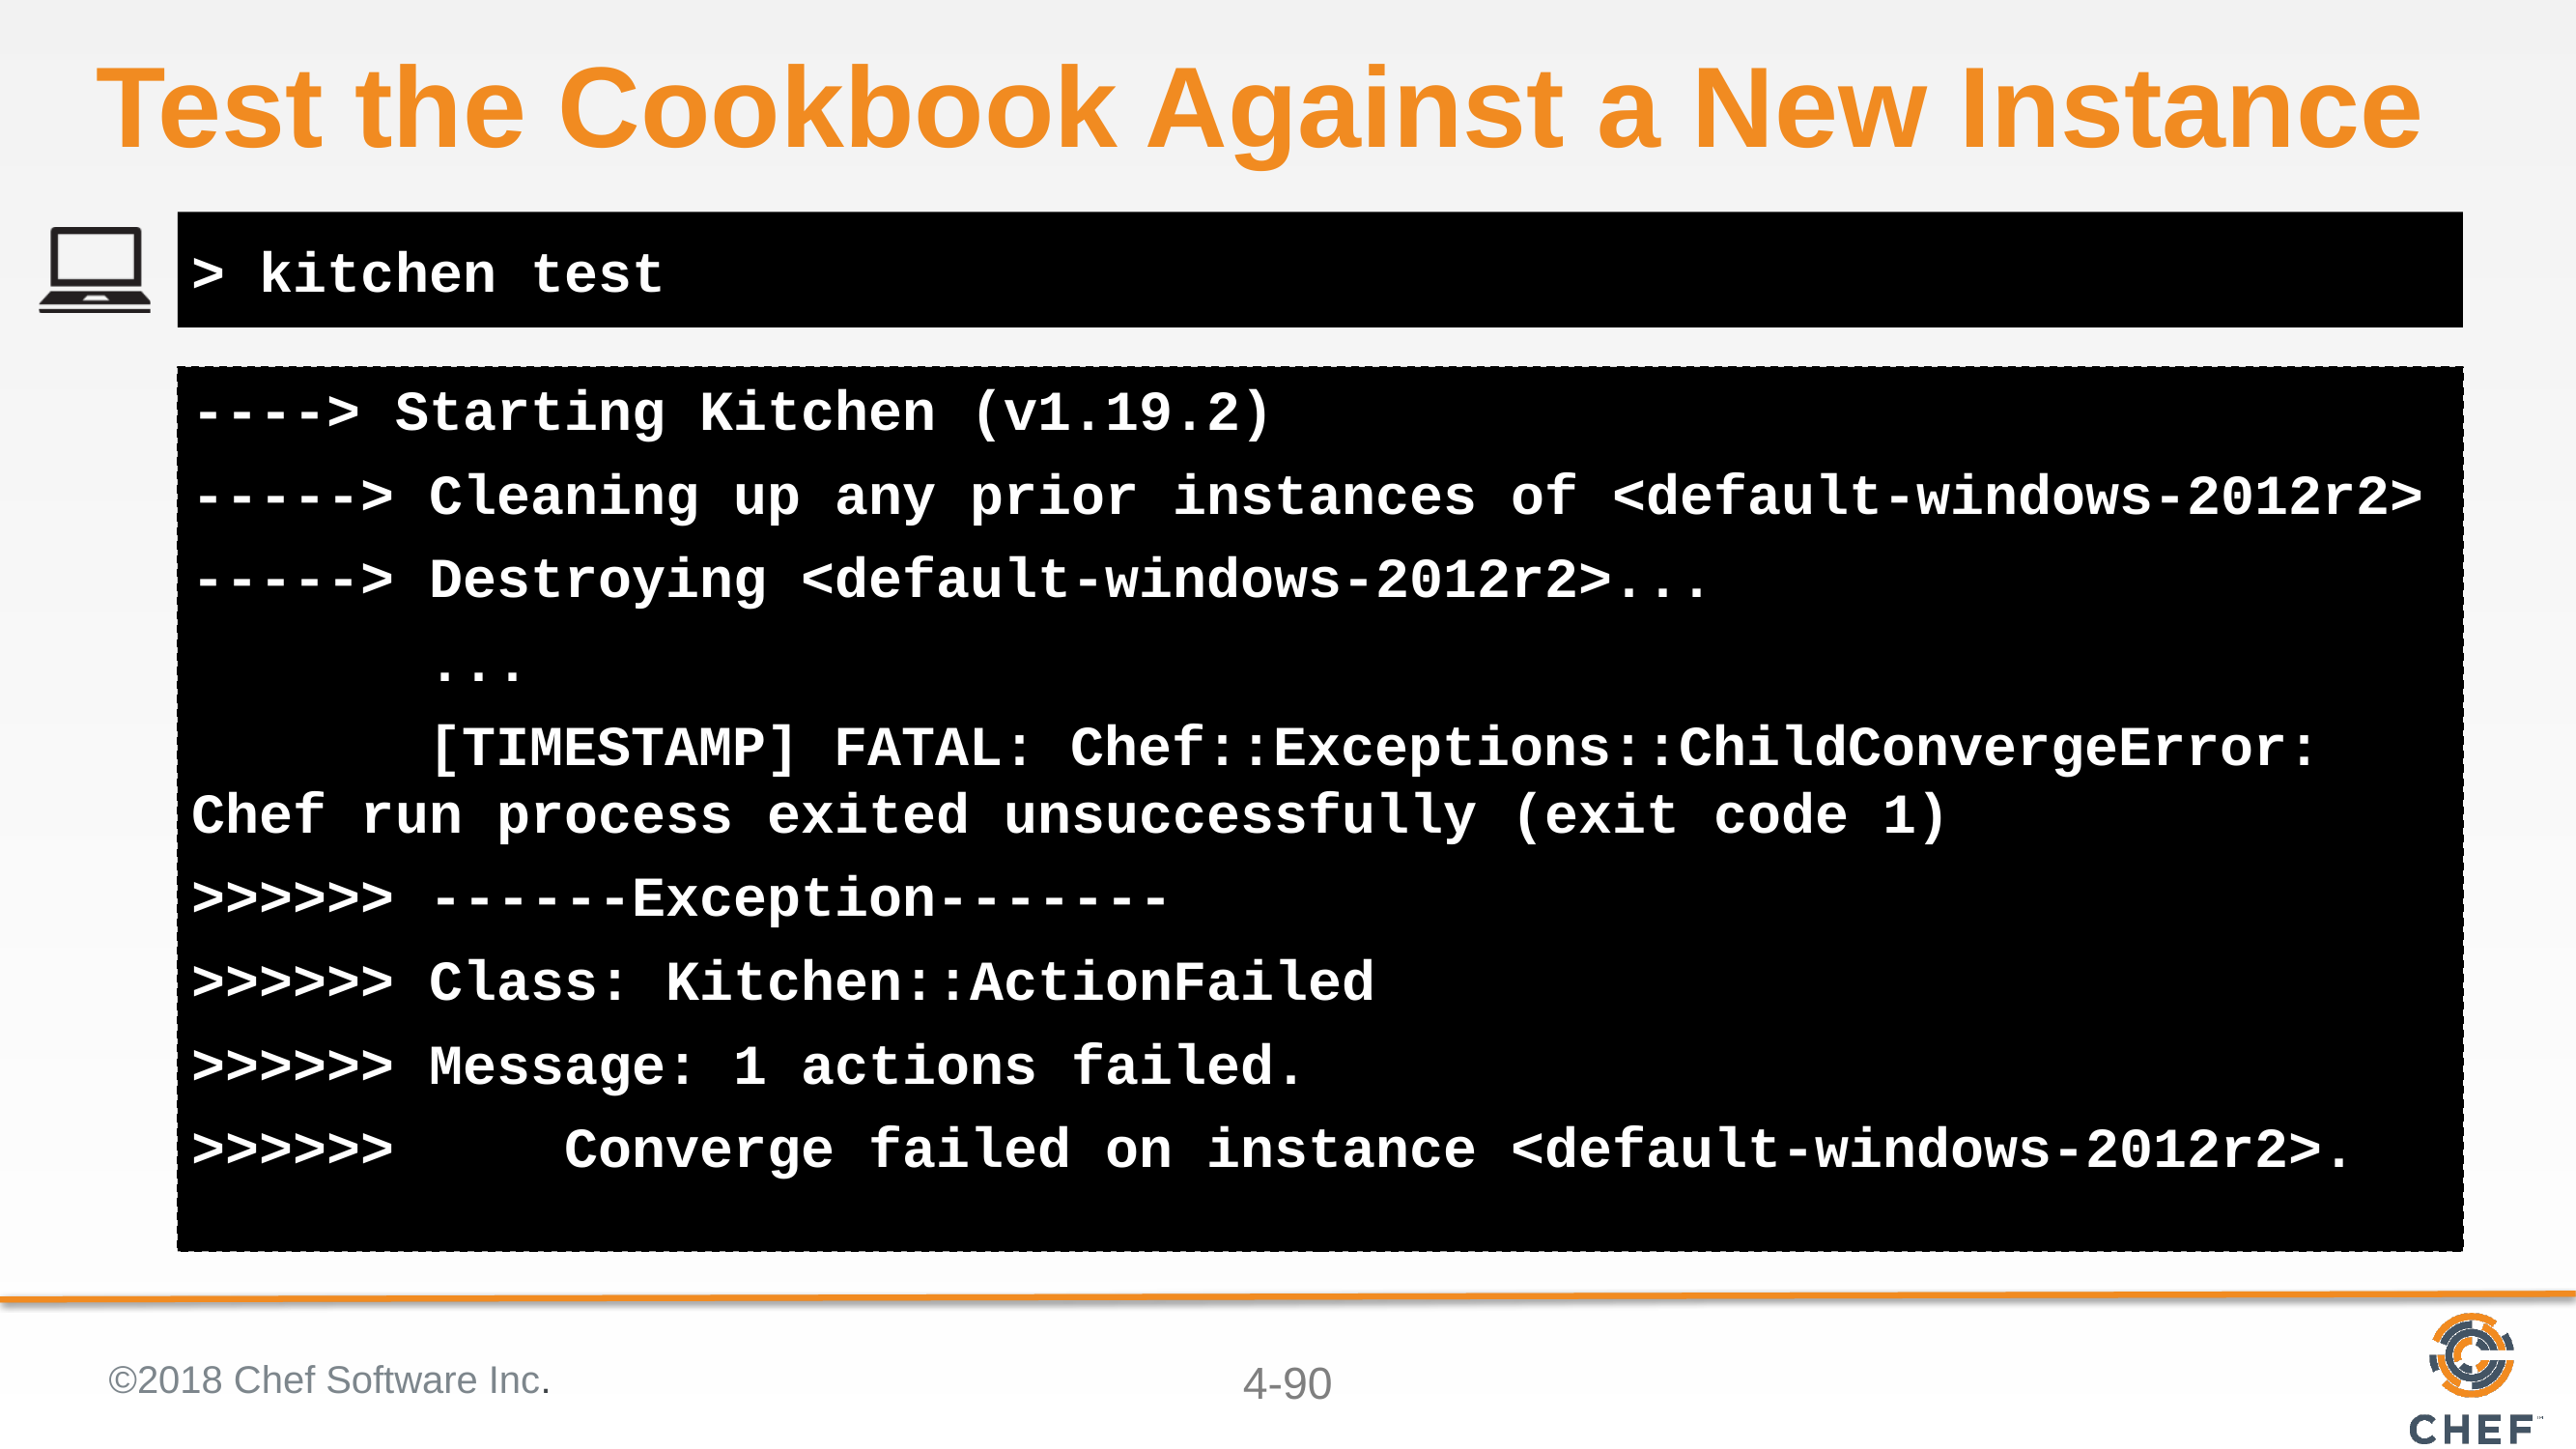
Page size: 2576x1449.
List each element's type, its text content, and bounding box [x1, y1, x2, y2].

list > kitchen test [177, 212, 2463, 327]
list ----> Starting Kitchen (v1.19.2) -----> Cleaning up any prior instances of <default-windows-2012r2> -----> Destroying <default-windows-2012r2>... ... [TIMESTAMP] FATAL: Chef::Exceptions::ChildConvergeError: Chef run process exited unsuccessfully (exit code 1) >>>>>> ------Exception------- >>>>>> Class: Kitchen::ActionFailed >>>>>> Message: 1 actions failed. >>>>>> Converge failed on instance <default-windows-2012r2>. [177, 366, 2464, 1252]
title Test the Cookbook Against a New Instance [96, 48, 2463, 180]
picture [2399, 1297, 2551, 1449]
